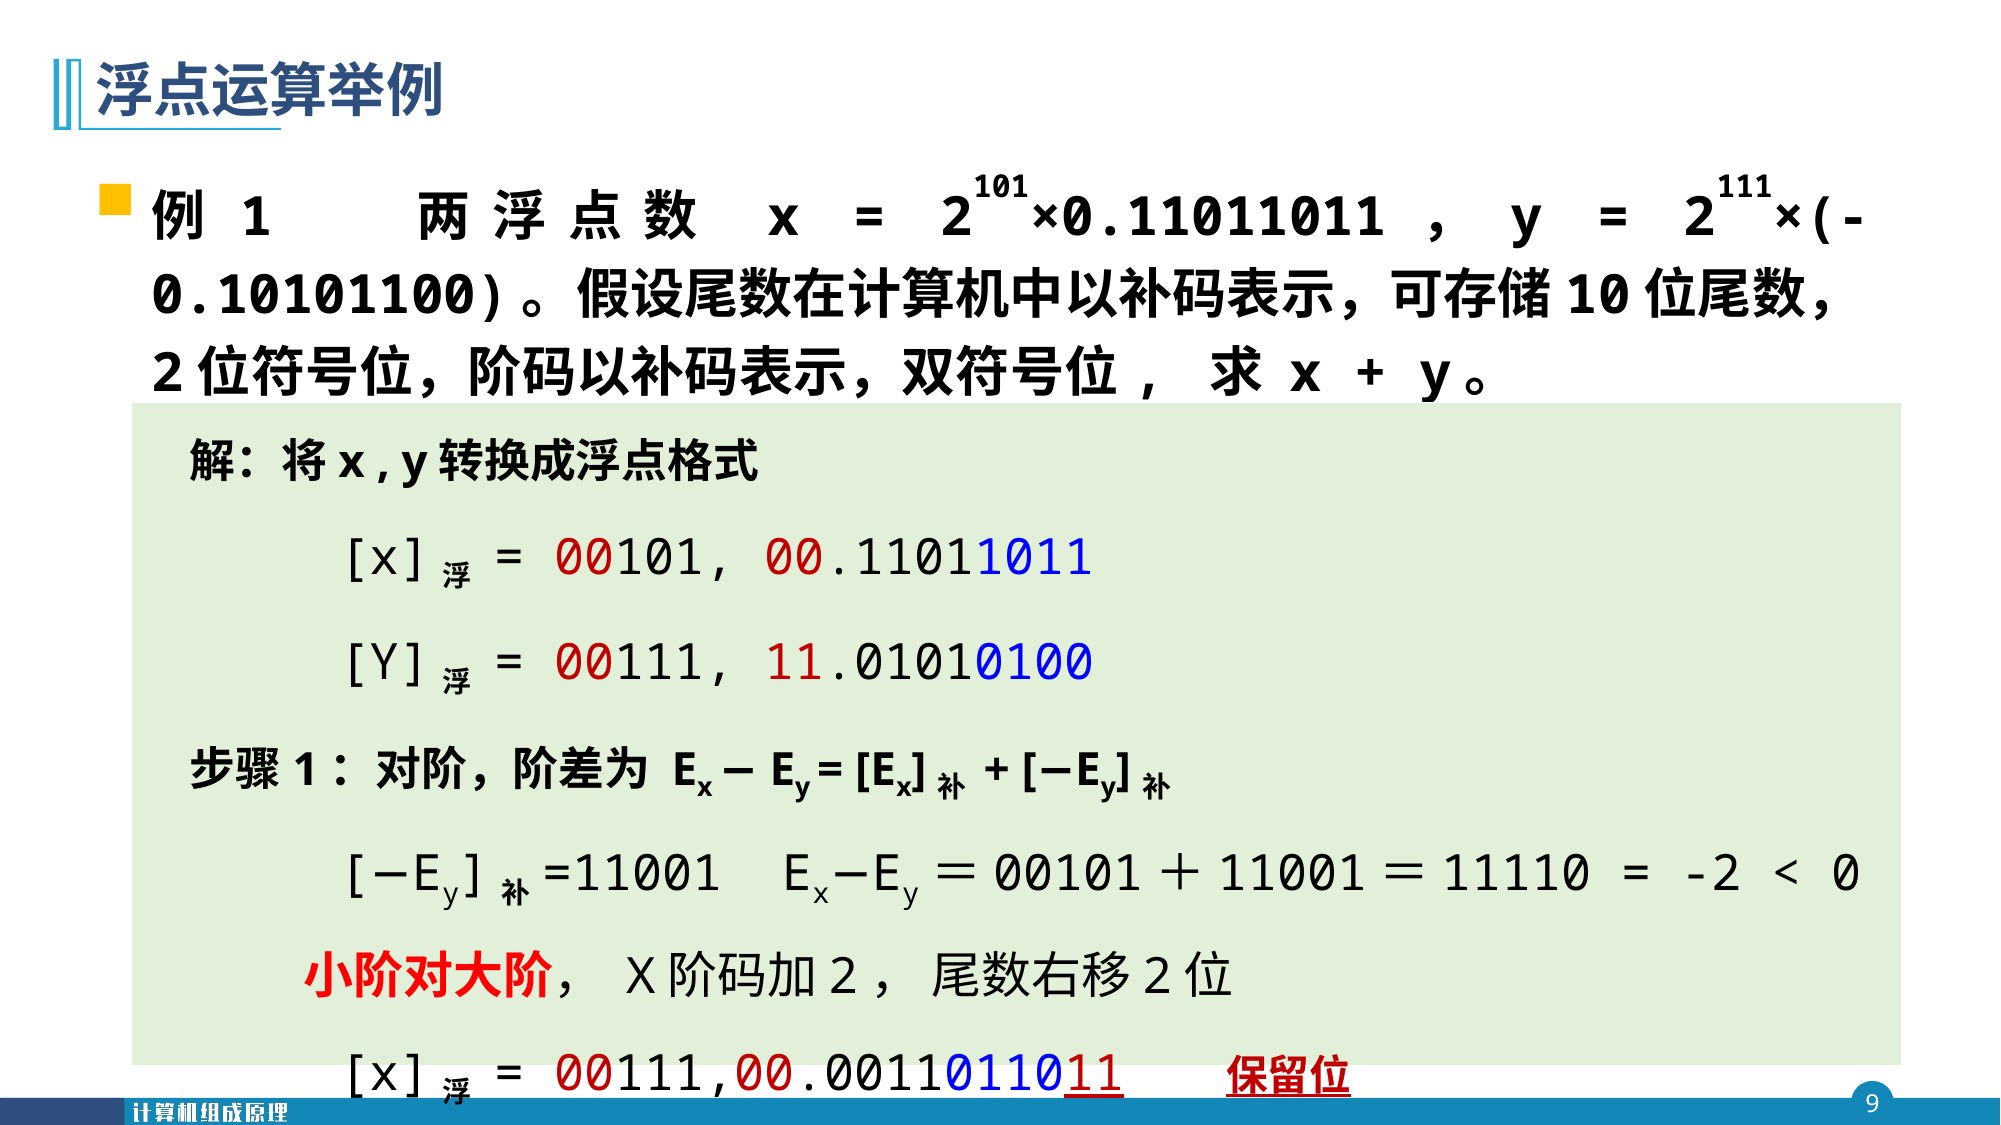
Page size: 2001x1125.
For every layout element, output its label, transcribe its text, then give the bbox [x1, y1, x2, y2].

list 例1 两浮点数 x = 2101×0.11011011，y = 2111×(-0.10101100)。假设尾数在计算机中以补码表示，可存储10位尾数，2位符号位，阶码以补码表示，双符号位, 求 x + y。 [80, 143, 1886, 423]
text_box 解：将x , y转换成浮点格式 [x]浮 = 00101, 00.11011011 [Y]浮 = 00111, 11.01010100 步骤1：对阶，阶差为 Ex − Ey = [Ex]补 + [−Ey]补 [−Ey]补=11001 Ex−Ey＝00101＋11001＝11110 = -2 < 0 小阶对大阶， X阶码加2， 尾数右移2位 [x]浮 = 00111,00.0011011011 保留位 [131, 402, 1903, 1066]
title 浮点运算举例 [80, 42, 1805, 143]
